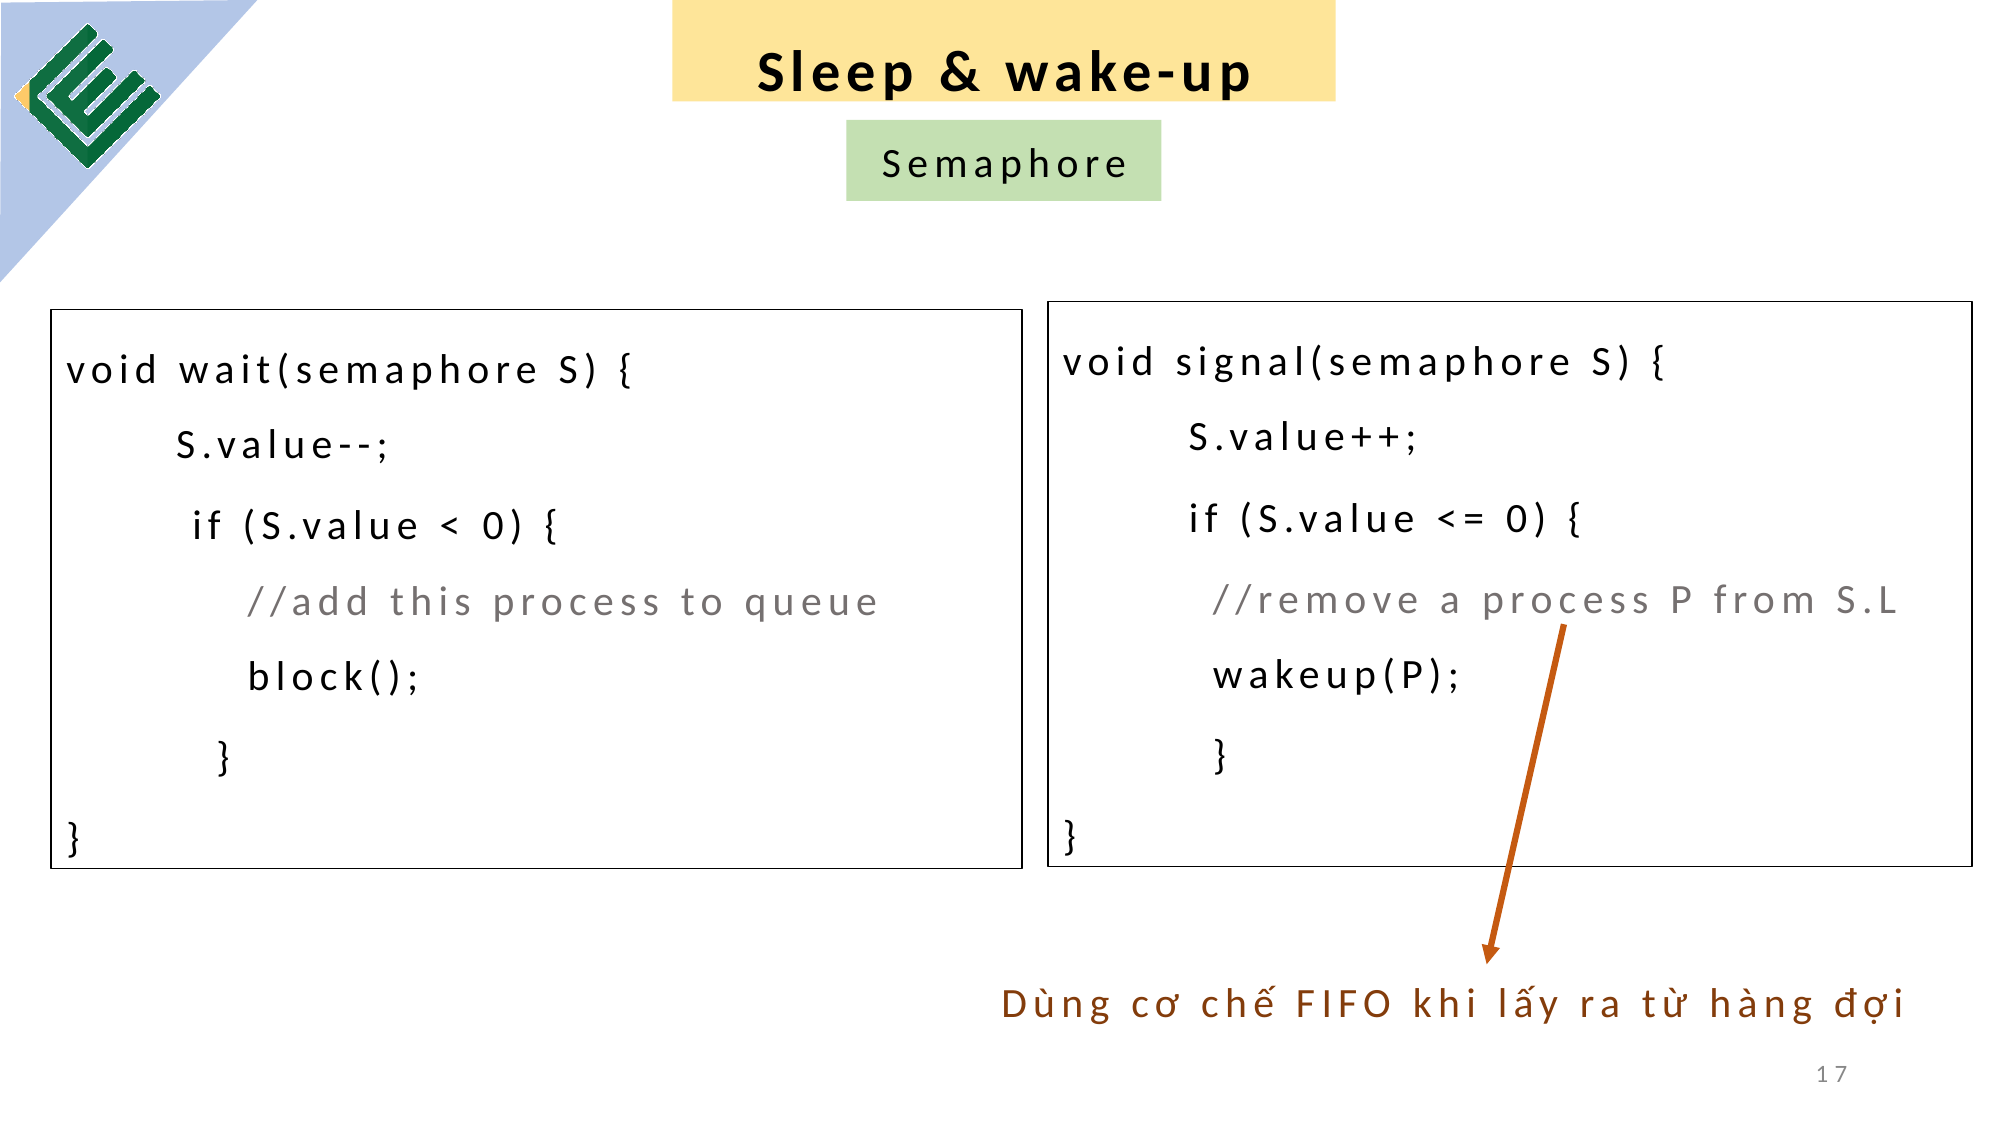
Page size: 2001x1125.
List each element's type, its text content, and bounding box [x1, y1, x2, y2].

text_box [985, 624, 1932, 1035]
text_box Semaphore [846, 119, 1162, 201]
text_box Sleep & wake-up [672, 0, 1336, 102]
text_box void signal(semaphore S) { S.value++; if (S.value <= 0) { //remove a process P from S.L wakeup(P); } } [1047, 301, 1973, 867]
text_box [0, 0, 258, 283]
text_box void wait(semaphore S) { S.value--; if (S.value < 0) { //add this process to queue block(); } } [51, 309, 1023, 869]
slide_number 17 [1412, 1043, 1863, 1103]
